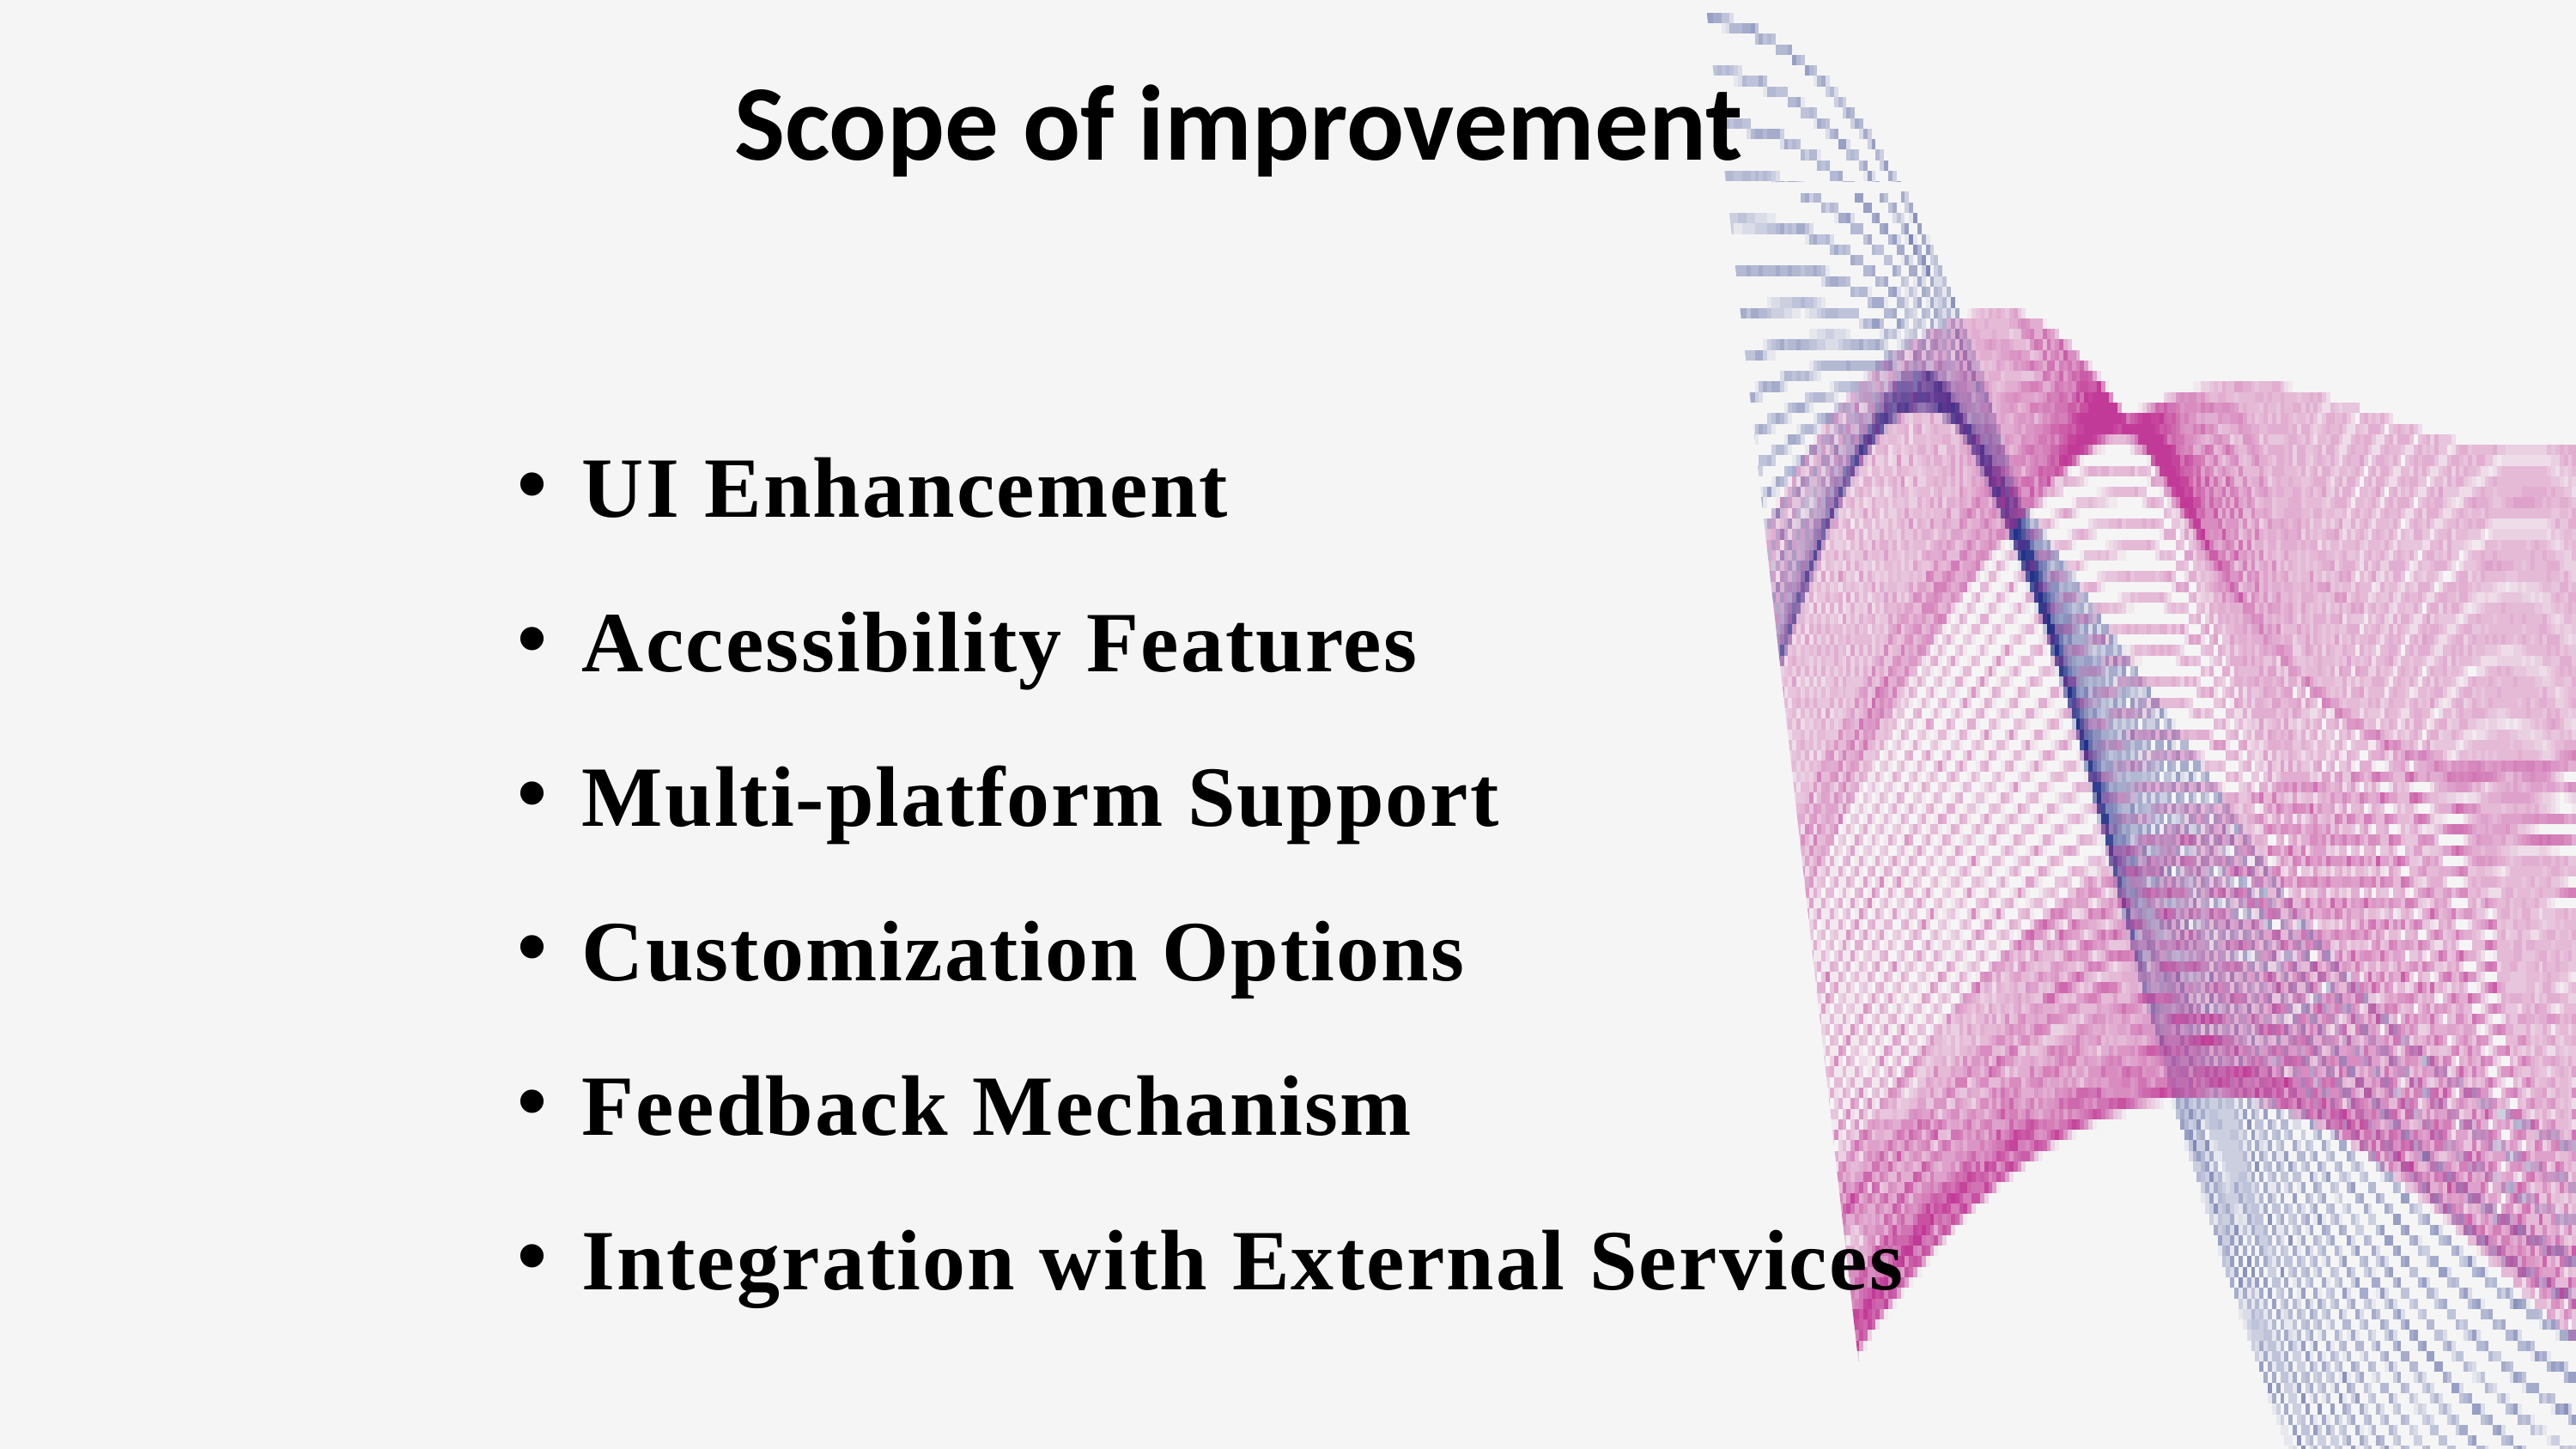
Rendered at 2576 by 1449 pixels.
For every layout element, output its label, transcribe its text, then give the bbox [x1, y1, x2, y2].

text_box [1705, 0, 2576, 1449]
text_box UI Enhancement Accessibility Features Multi-platform Support Customization Options Feedback Mechanism Integration with External Services [467, 379, 2222, 1307]
text_box Scope of improvement [515, 73, 2011, 182]
